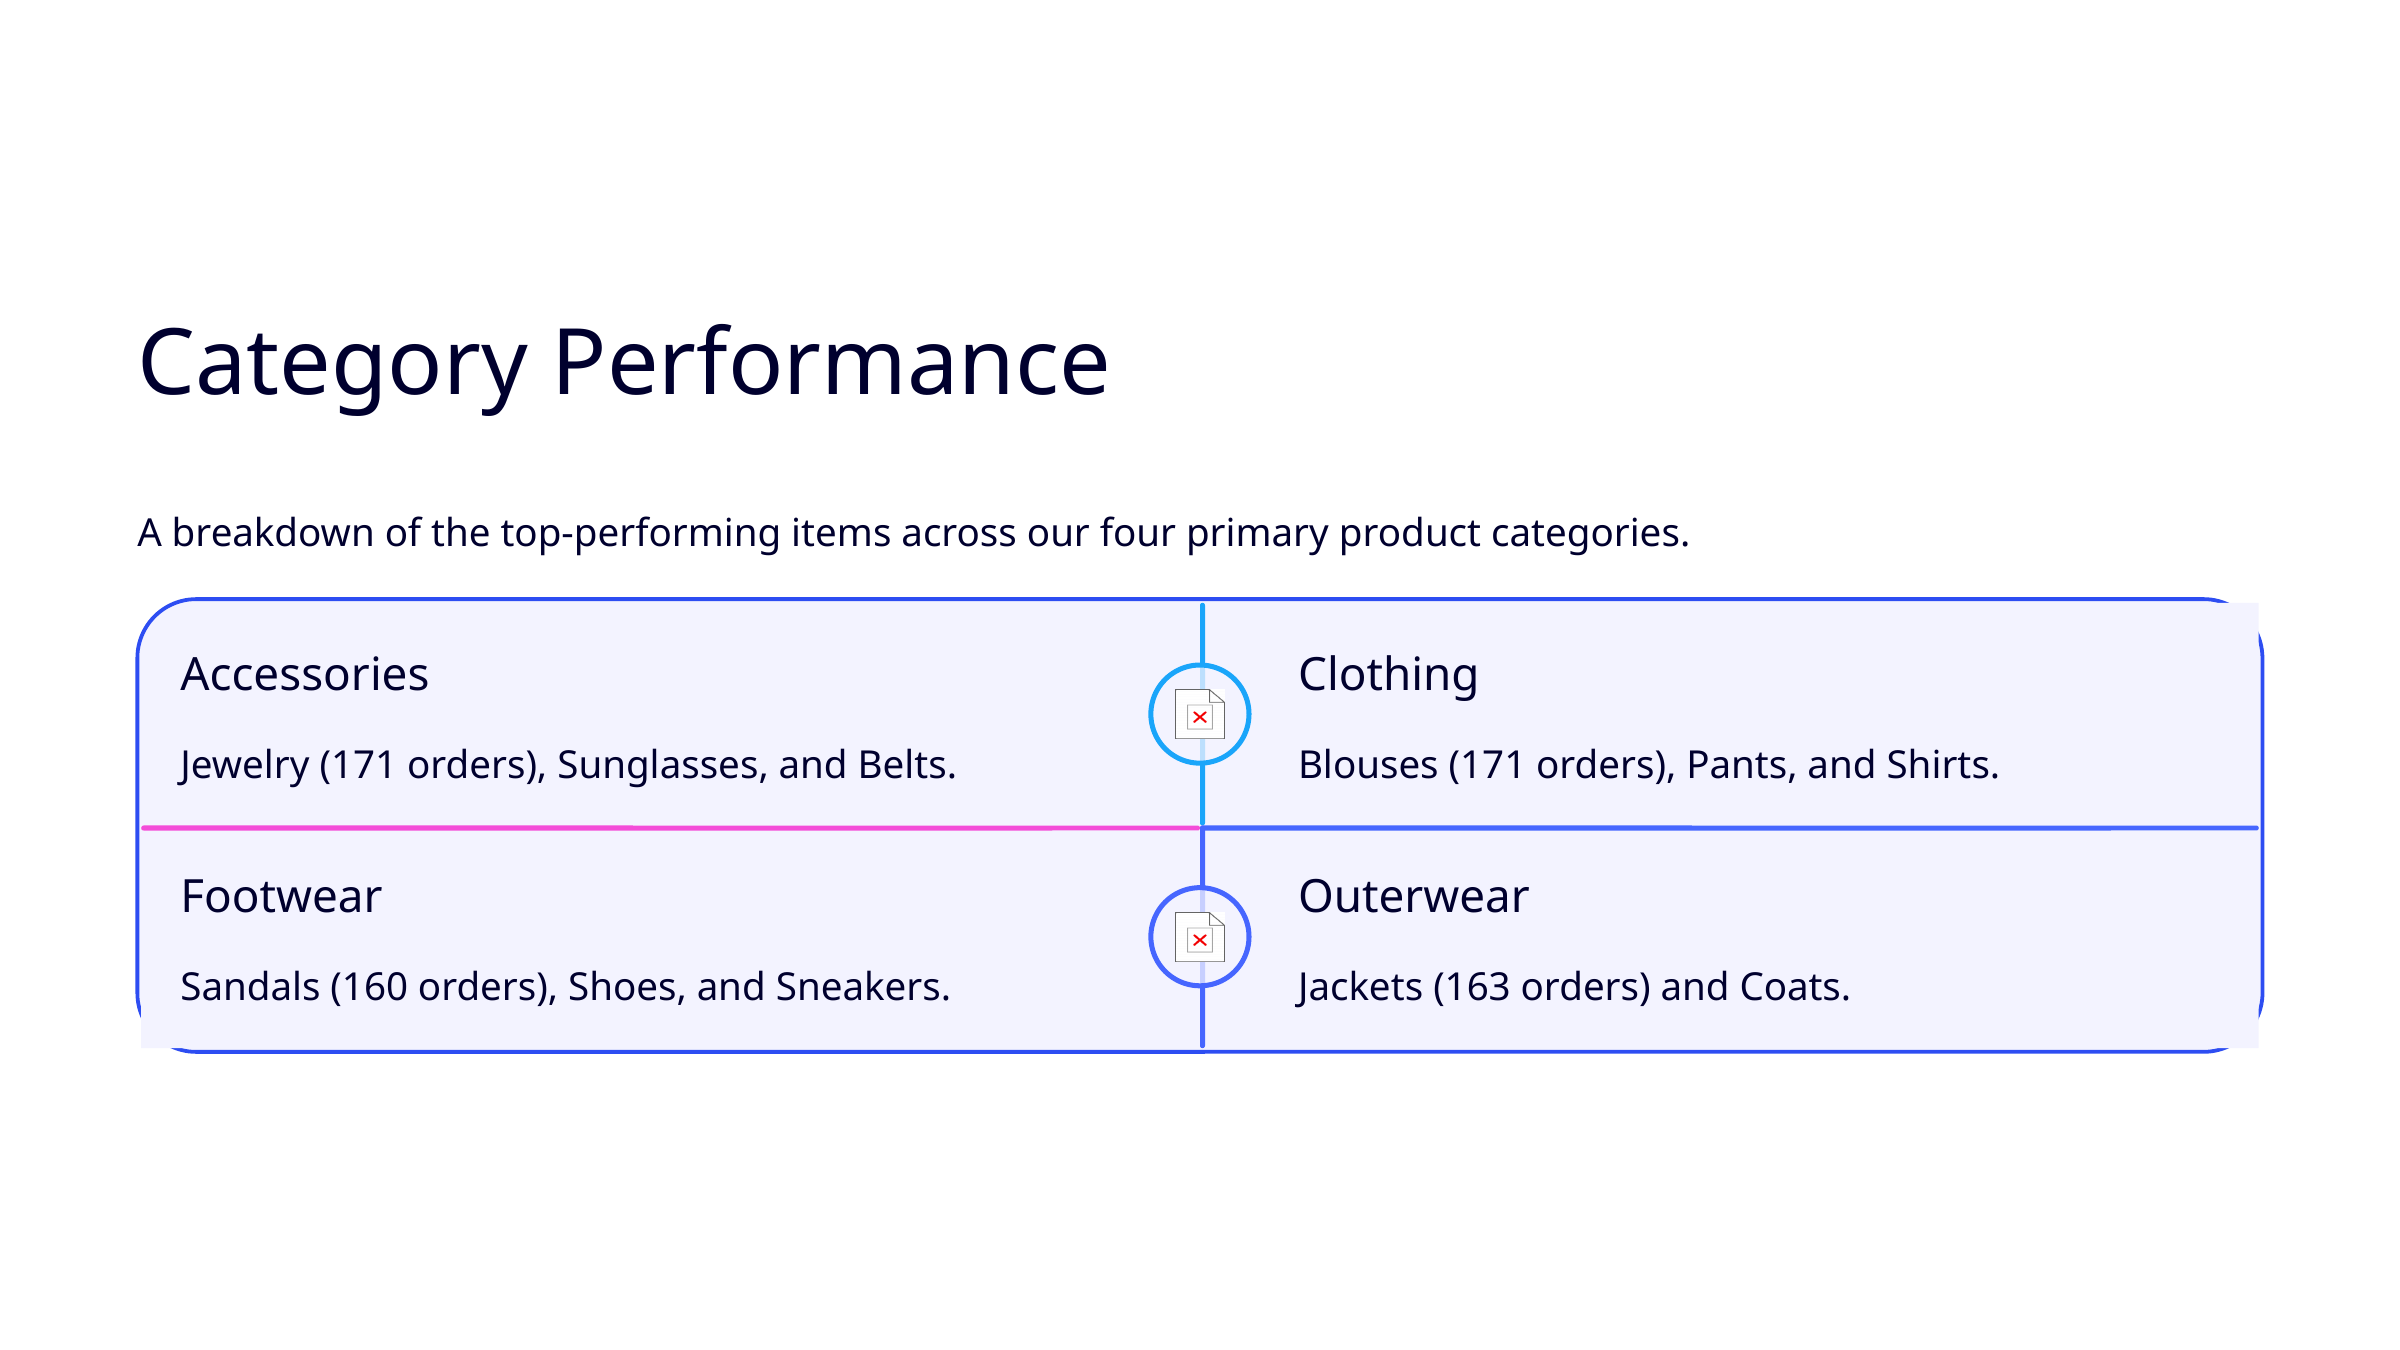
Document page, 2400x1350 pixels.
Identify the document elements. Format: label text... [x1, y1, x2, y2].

text_box [137, 599, 2222, 1014]
text_box Jackets (163 orders) and Coats. [1298, 946, 2220, 1009]
text_box [1150, 887, 1250, 986]
picture [1175, 689, 1225, 739]
text_box [1200, 602, 1206, 665]
text_box [141, 602, 1200, 825]
text_box Blouses (171 orders), Pants, and Shirts. [1298, 723, 2220, 787]
text_box A breakdown of the top-performing items across our four primary product categories. [137, 492, 2263, 555]
text_box [1204, 602, 2259, 825]
text_box Outerwear [1298, 864, 1761, 923]
picture [1175, 912, 1225, 962]
text_box [1200, 763, 1206, 825]
text_box [1200, 986, 1206, 1049]
text_box Accessories [180, 642, 643, 700]
text_box [141, 830, 1200, 1049]
text_box [1203, 830, 2259, 1049]
text_box Footwear [180, 864, 643, 923]
text_box Clothing [1298, 642, 1761, 700]
text_box [2259, 638, 2263, 1013]
text_box Category Performance [137, 298, 1084, 414]
text_box Jewelry (171 orders), Sunglasses, and Belts. [180, 723, 1102, 787]
text_box [1150, 665, 1250, 764]
text_box Sandals (160 orders), Shoes, and Sneakers. [180, 946, 1102, 1009]
text_box [141, 825, 1200, 831]
text_box [1200, 825, 2259, 831]
text_box [1200, 830, 1206, 887]
